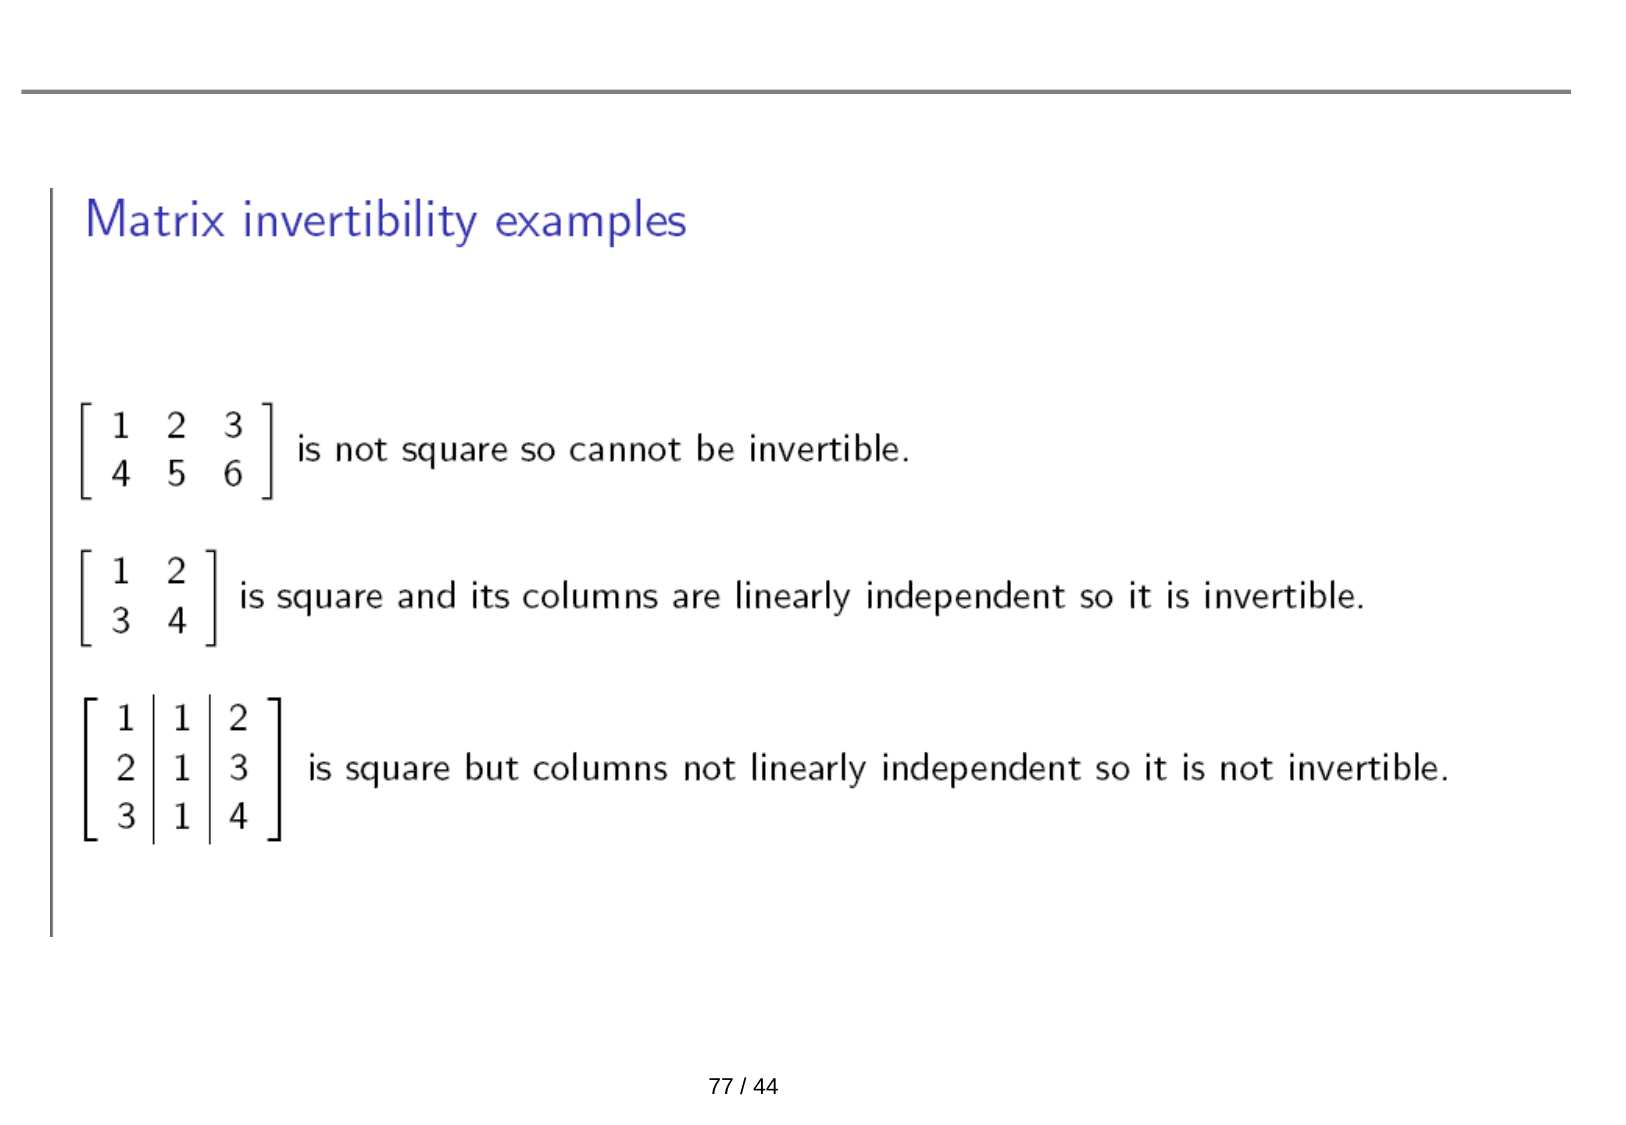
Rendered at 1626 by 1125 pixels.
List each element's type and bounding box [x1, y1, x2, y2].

picture [49, 187, 1576, 937]
